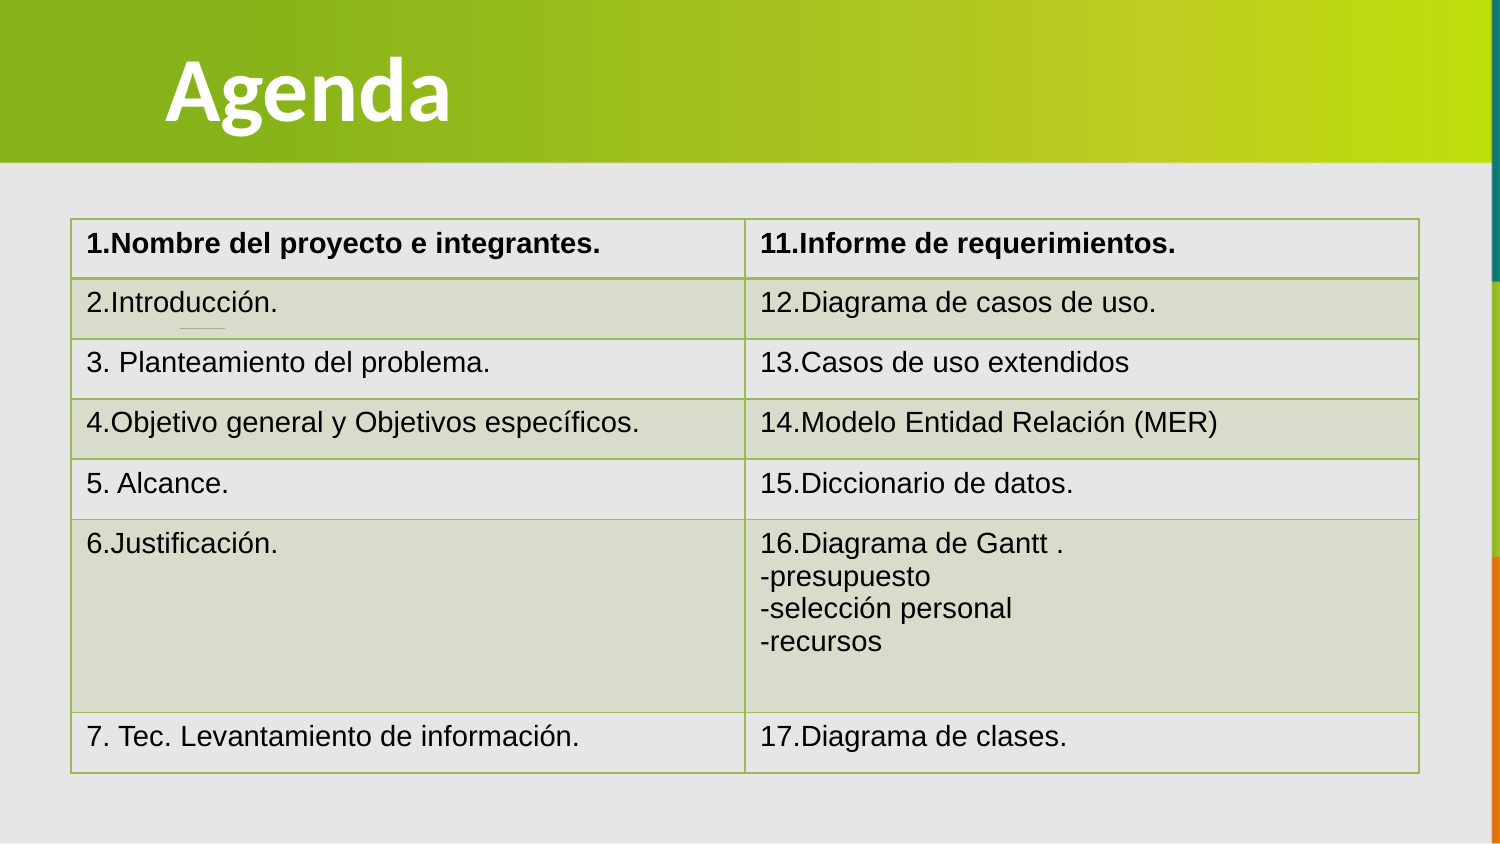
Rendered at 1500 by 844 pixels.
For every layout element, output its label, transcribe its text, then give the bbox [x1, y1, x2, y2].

table_header 11.Informe de requerimientos. [746, 220, 1418, 277]
table_cell 5. Alcance. [72, 460, 744, 519]
table_cell 2.Introducción. [72, 280, 744, 338]
table_cell 6.Justificación. [72, 520, 744, 712]
table_header 1.Nombre del proyecto e integrantes. [72, 220, 744, 277]
table_cell 16.Diagrama de Gantt . -presupuesto -selección personal -recursos [746, 520, 1418, 712]
text_box Agenda [150, 22, 576, 139]
picture [0, 0, 1500, 844]
table_cell 4.Objetivo general y Objetivos específicos. [72, 400, 744, 458]
table_cell 7. Tec. Levantamiento de información. [72, 713, 744, 772]
table_cell 15.Diccionario de datos. [746, 460, 1418, 519]
table_cell 13.Casos de uso extendidos [746, 340, 1418, 398]
table_cell 14.Modelo Entidad Relación (MER) [746, 400, 1418, 458]
table_cell 3. Planteamiento del problema. [72, 340, 744, 398]
table_cell 12.Diagrama de casos de uso. [746, 280, 1418, 338]
table_cell 17.Diagrama de clases. [746, 713, 1418, 772]
